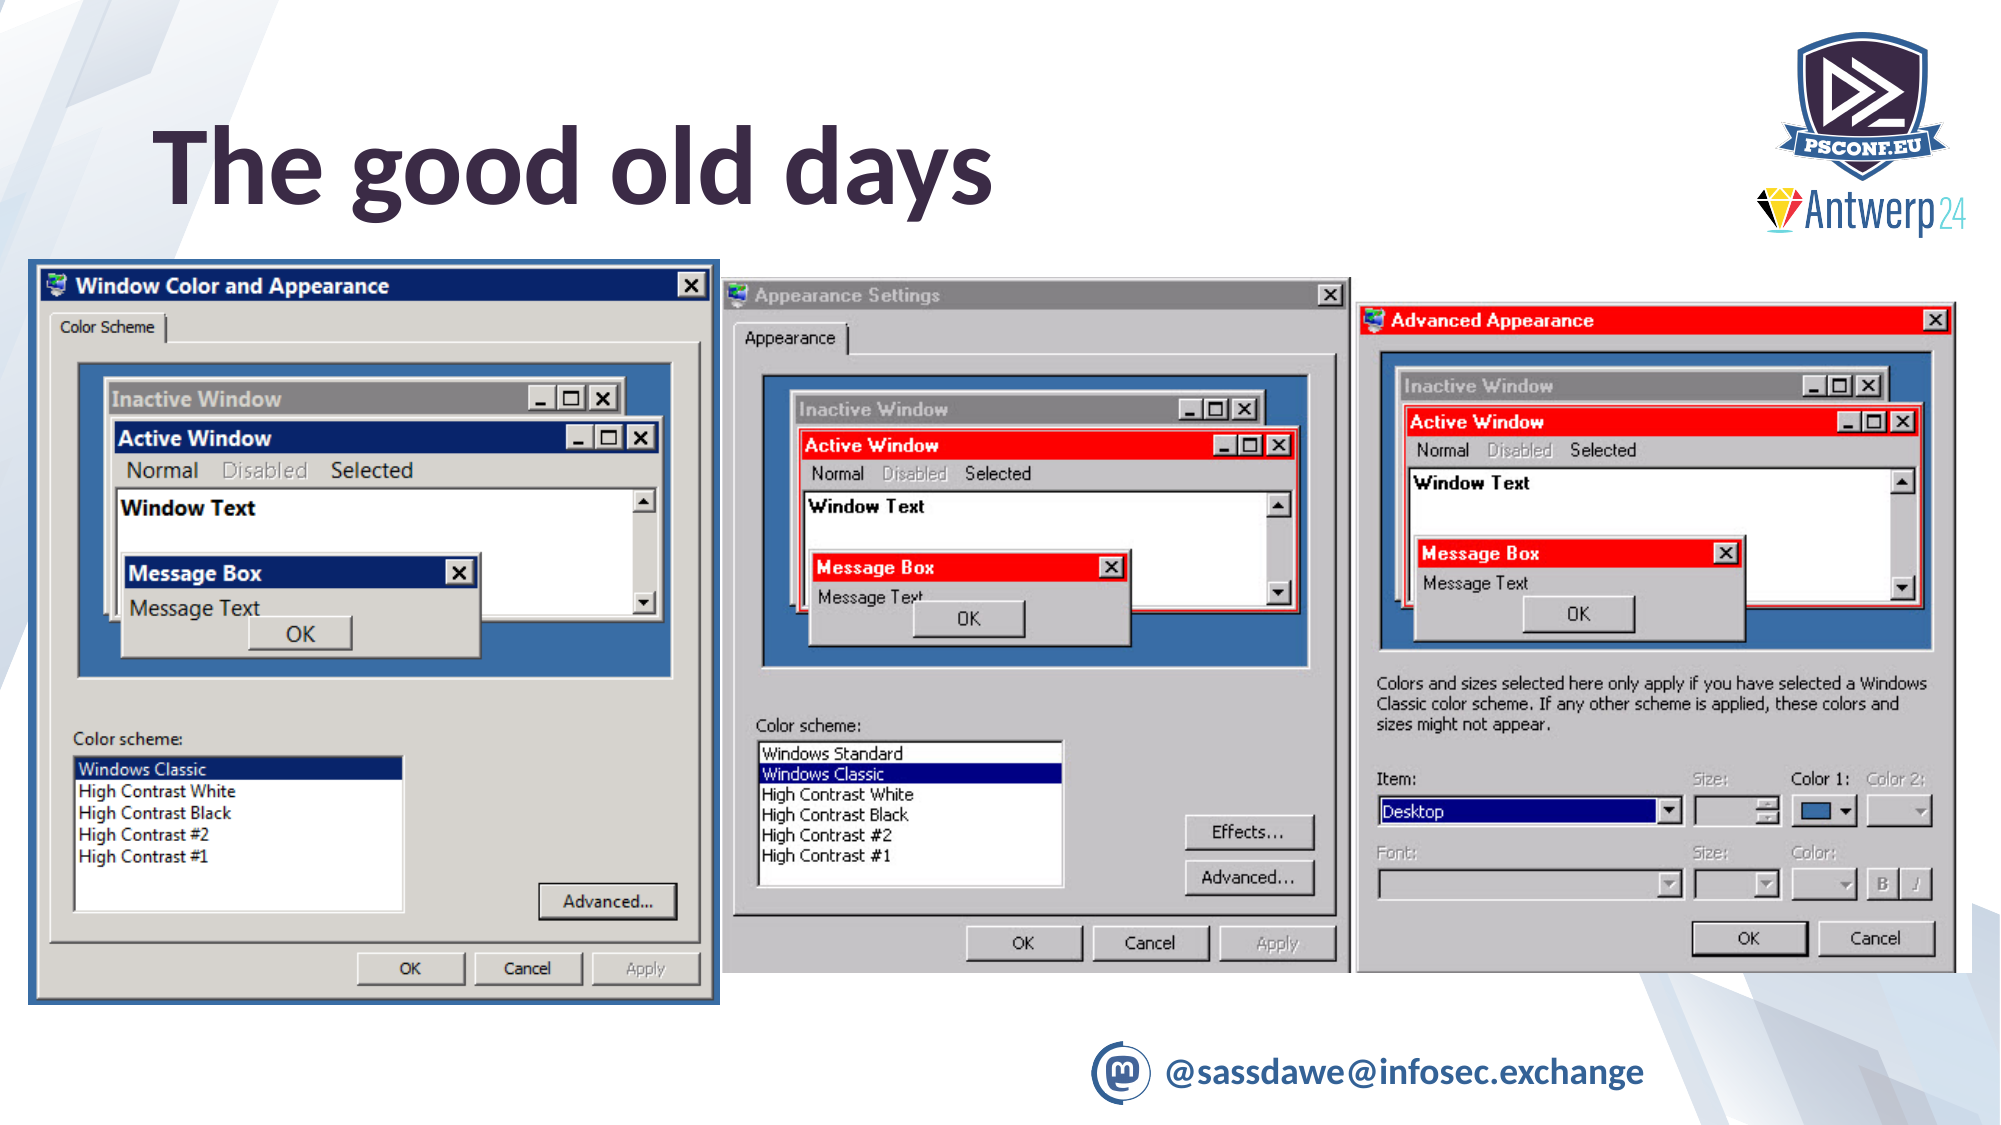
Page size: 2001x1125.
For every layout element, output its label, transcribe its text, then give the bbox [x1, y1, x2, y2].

picture [0, 0, 2000, 1125]
title The good old days [137, 59, 1735, 278]
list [721, 277, 1972, 973]
